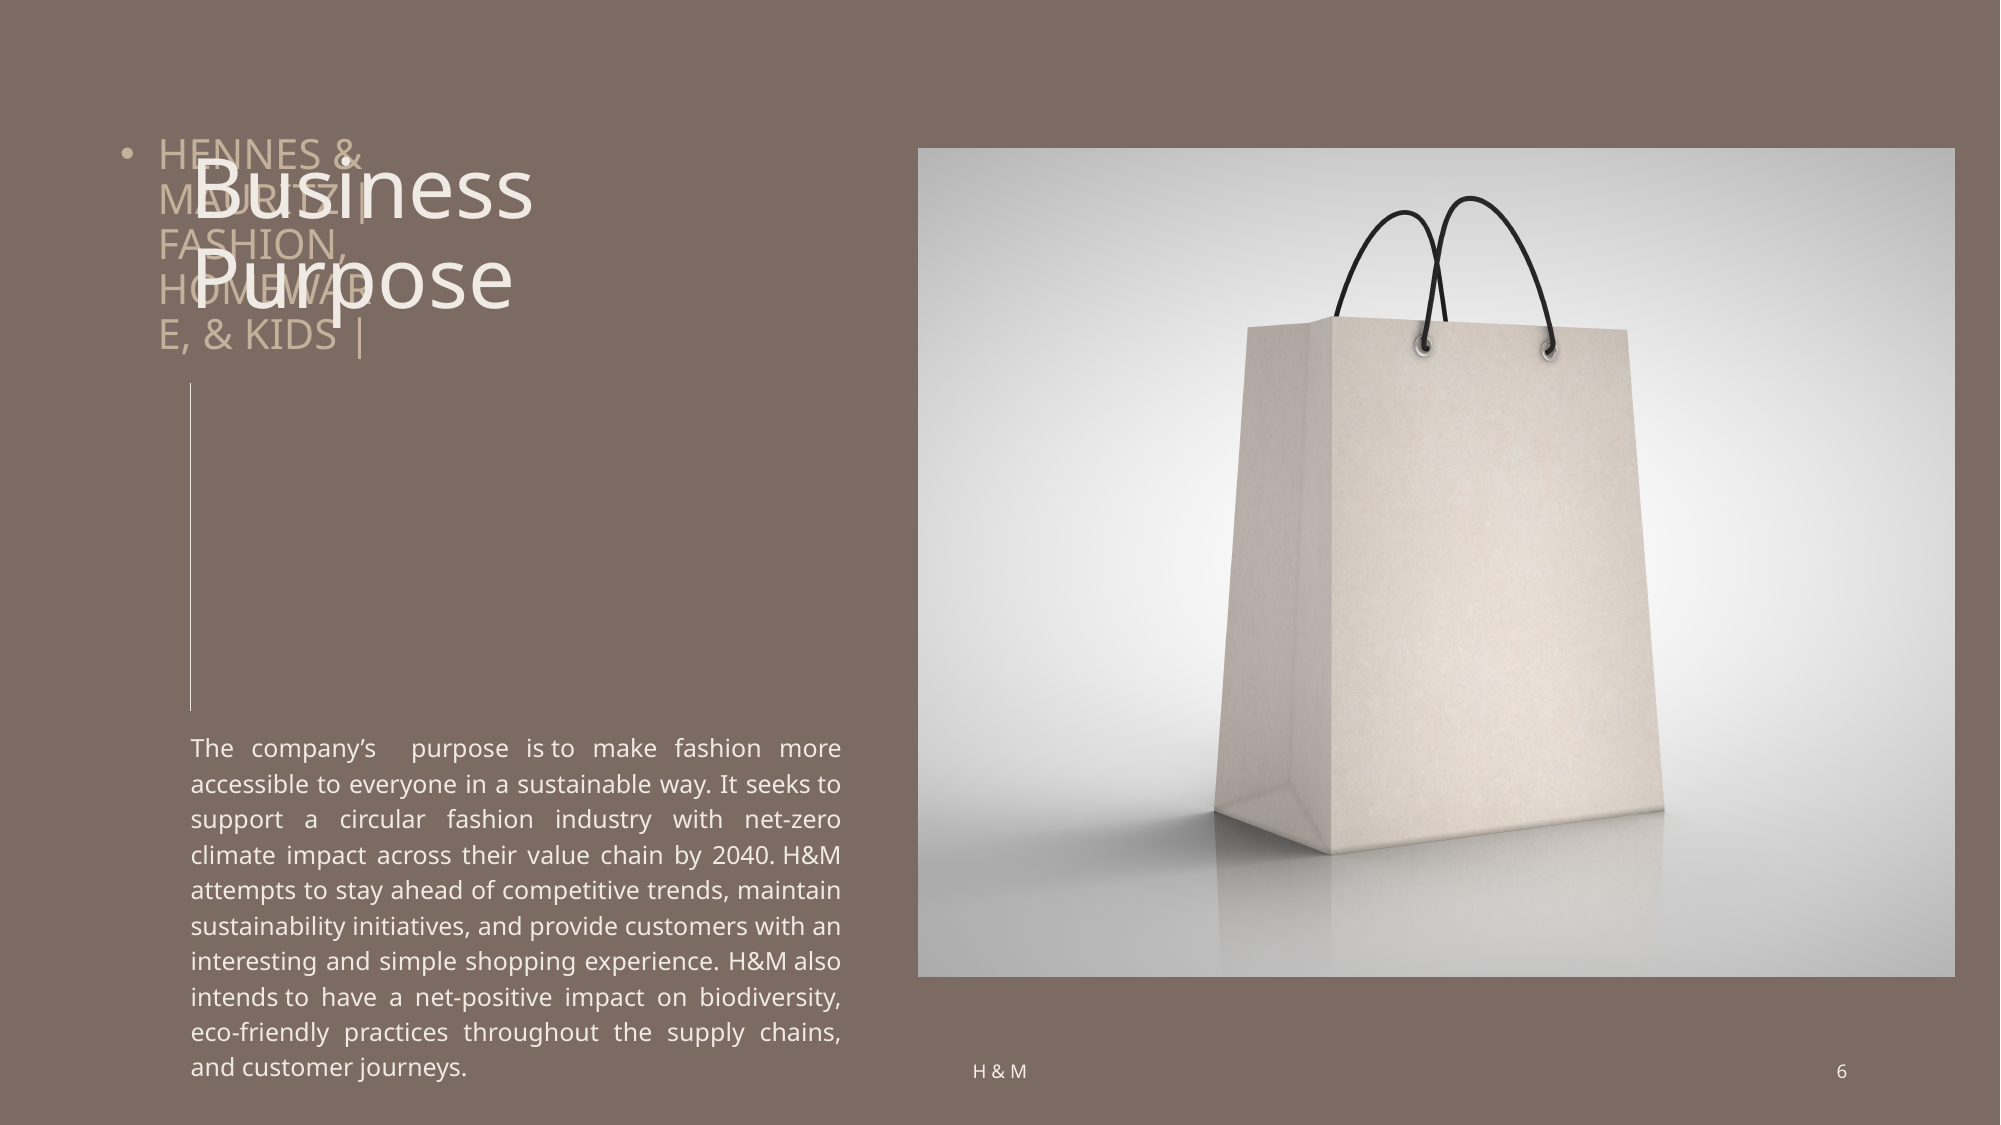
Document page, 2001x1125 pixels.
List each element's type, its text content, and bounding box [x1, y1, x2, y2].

footer H & M [662, 1042, 1338, 1103]
slide_number 6 [1412, 1042, 1863, 1103]
picture [918, 148, 1955, 977]
list Hennes & Mauritz | Fashion, Homeware, & Kids | [105, 126, 410, 431]
list The company’s purpose is to make fashion more accessible to everyone in a sustainable way. It seeks to support a circular fashion industry with net-zero climate impact across their value chain by 2040. H&M attempts to stay ahead of competitive trends, maintain sustainability initiatives, and provide customers with an interesting and simple shopping experience. H&M also intends to have a net-positive impact on biodiversity, eco-friendly practices throughout the supply chains, and customer journeys. [190, 720, 843, 1014]
title Business Purpose [190, 85, 843, 335]
